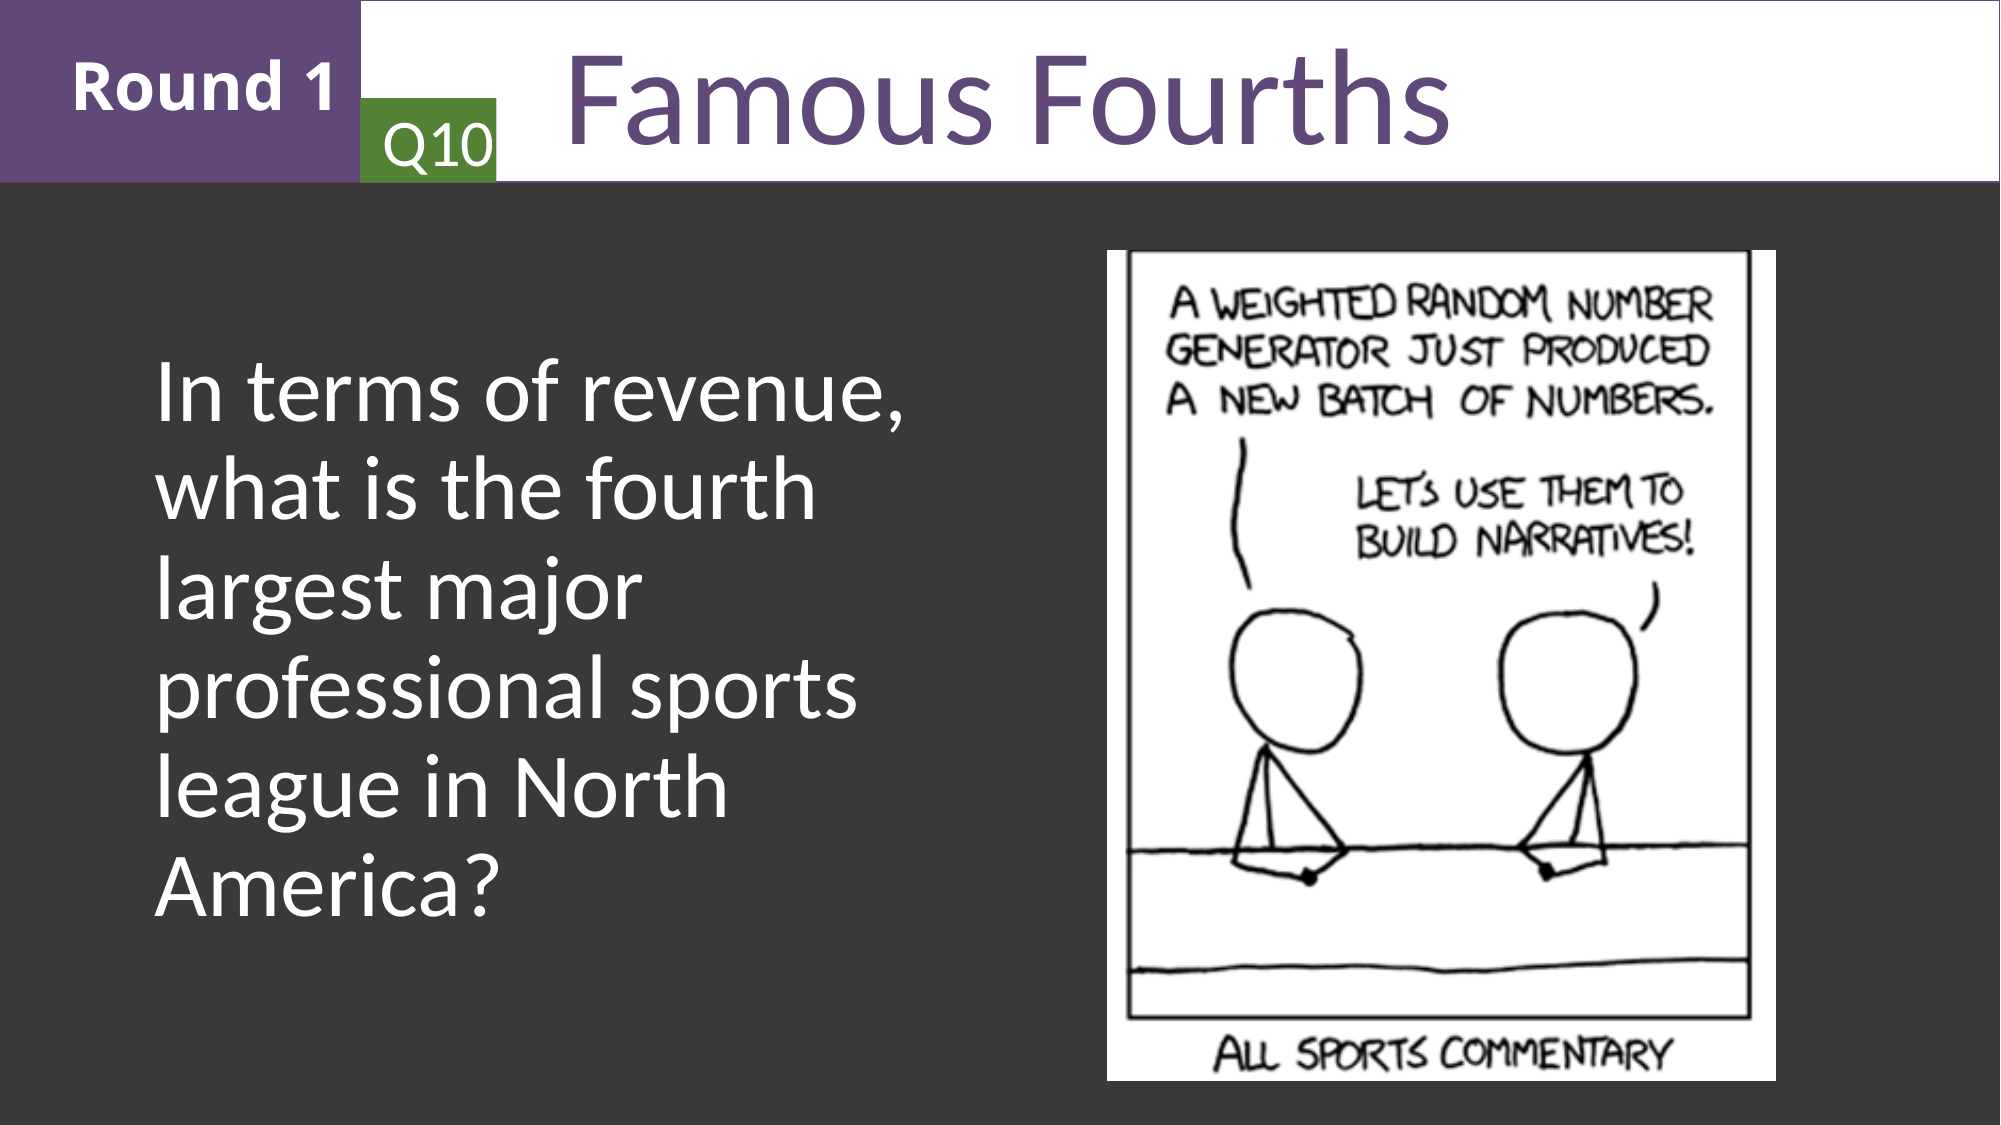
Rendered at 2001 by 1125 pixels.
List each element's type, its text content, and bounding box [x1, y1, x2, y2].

list In terms of revenue, what is the fourth largest major professional sports league in North America? [139, 334, 1000, 1115]
text_box [359, 97, 367, 184]
text_box [361, 0, 548, 45]
text_box Famous Fourths [548, 0, 1872, 180]
text_box Q10 [367, 92, 533, 188]
text_box [0, 0, 361, 184]
picture [1107, 250, 1776, 1081]
text_box [533, 0, 2000, 183]
title Round 1 [55, 45, 548, 133]
